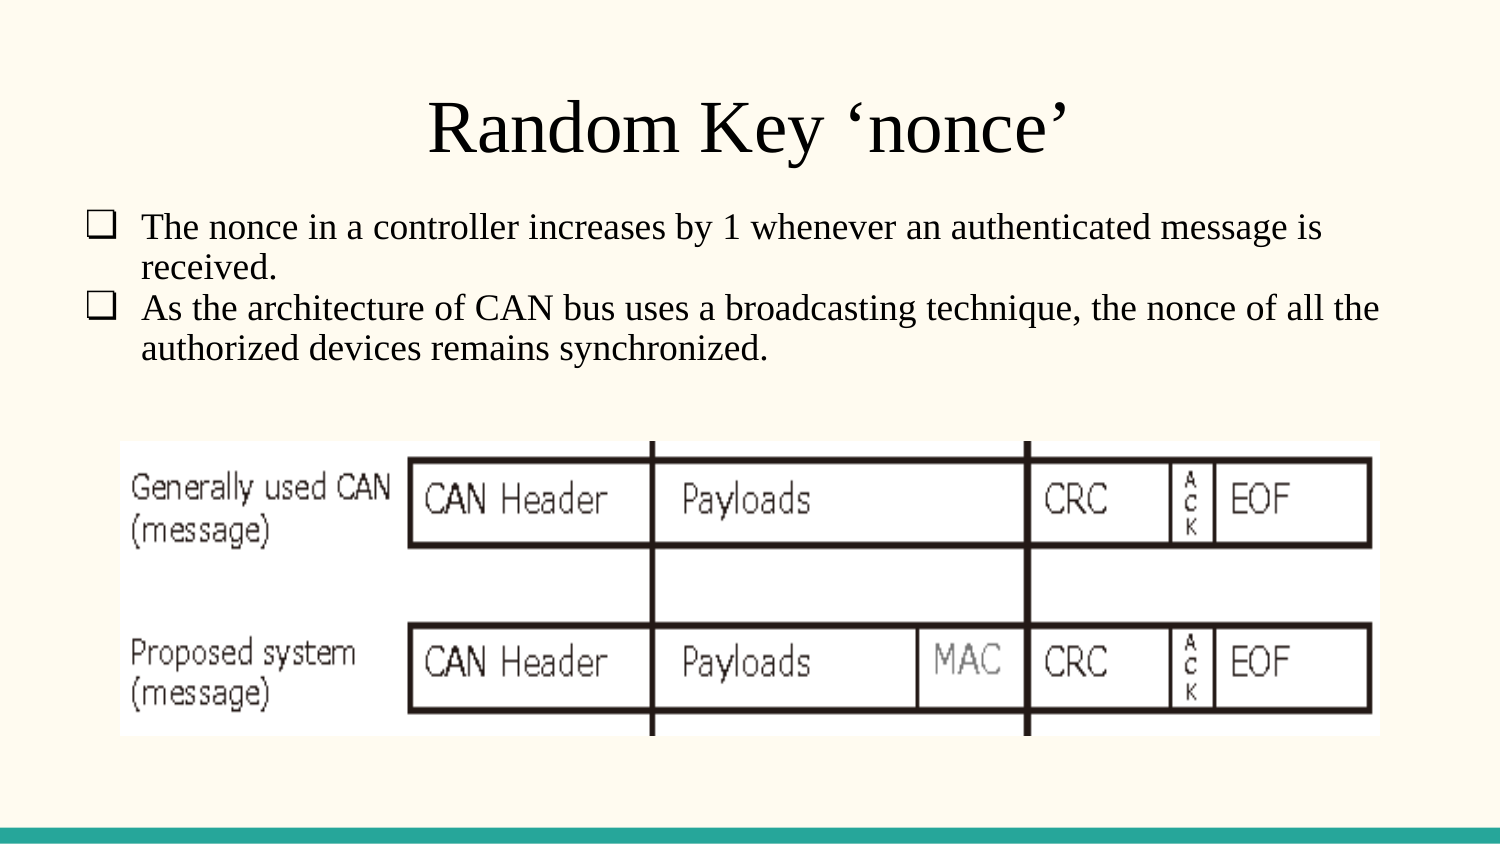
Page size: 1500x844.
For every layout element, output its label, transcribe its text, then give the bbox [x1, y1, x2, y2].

title Random Key ‘nonce’ [51, 72, 1449, 174]
picture [119, 440, 1380, 736]
list The nonce in a controller increases by 1 whenever an authenticated message is received. As the architecture of CAN bus uses a broadcasting technique, the nonce of all the authorized devices remains synchronized. [51, 192, 1449, 750]
